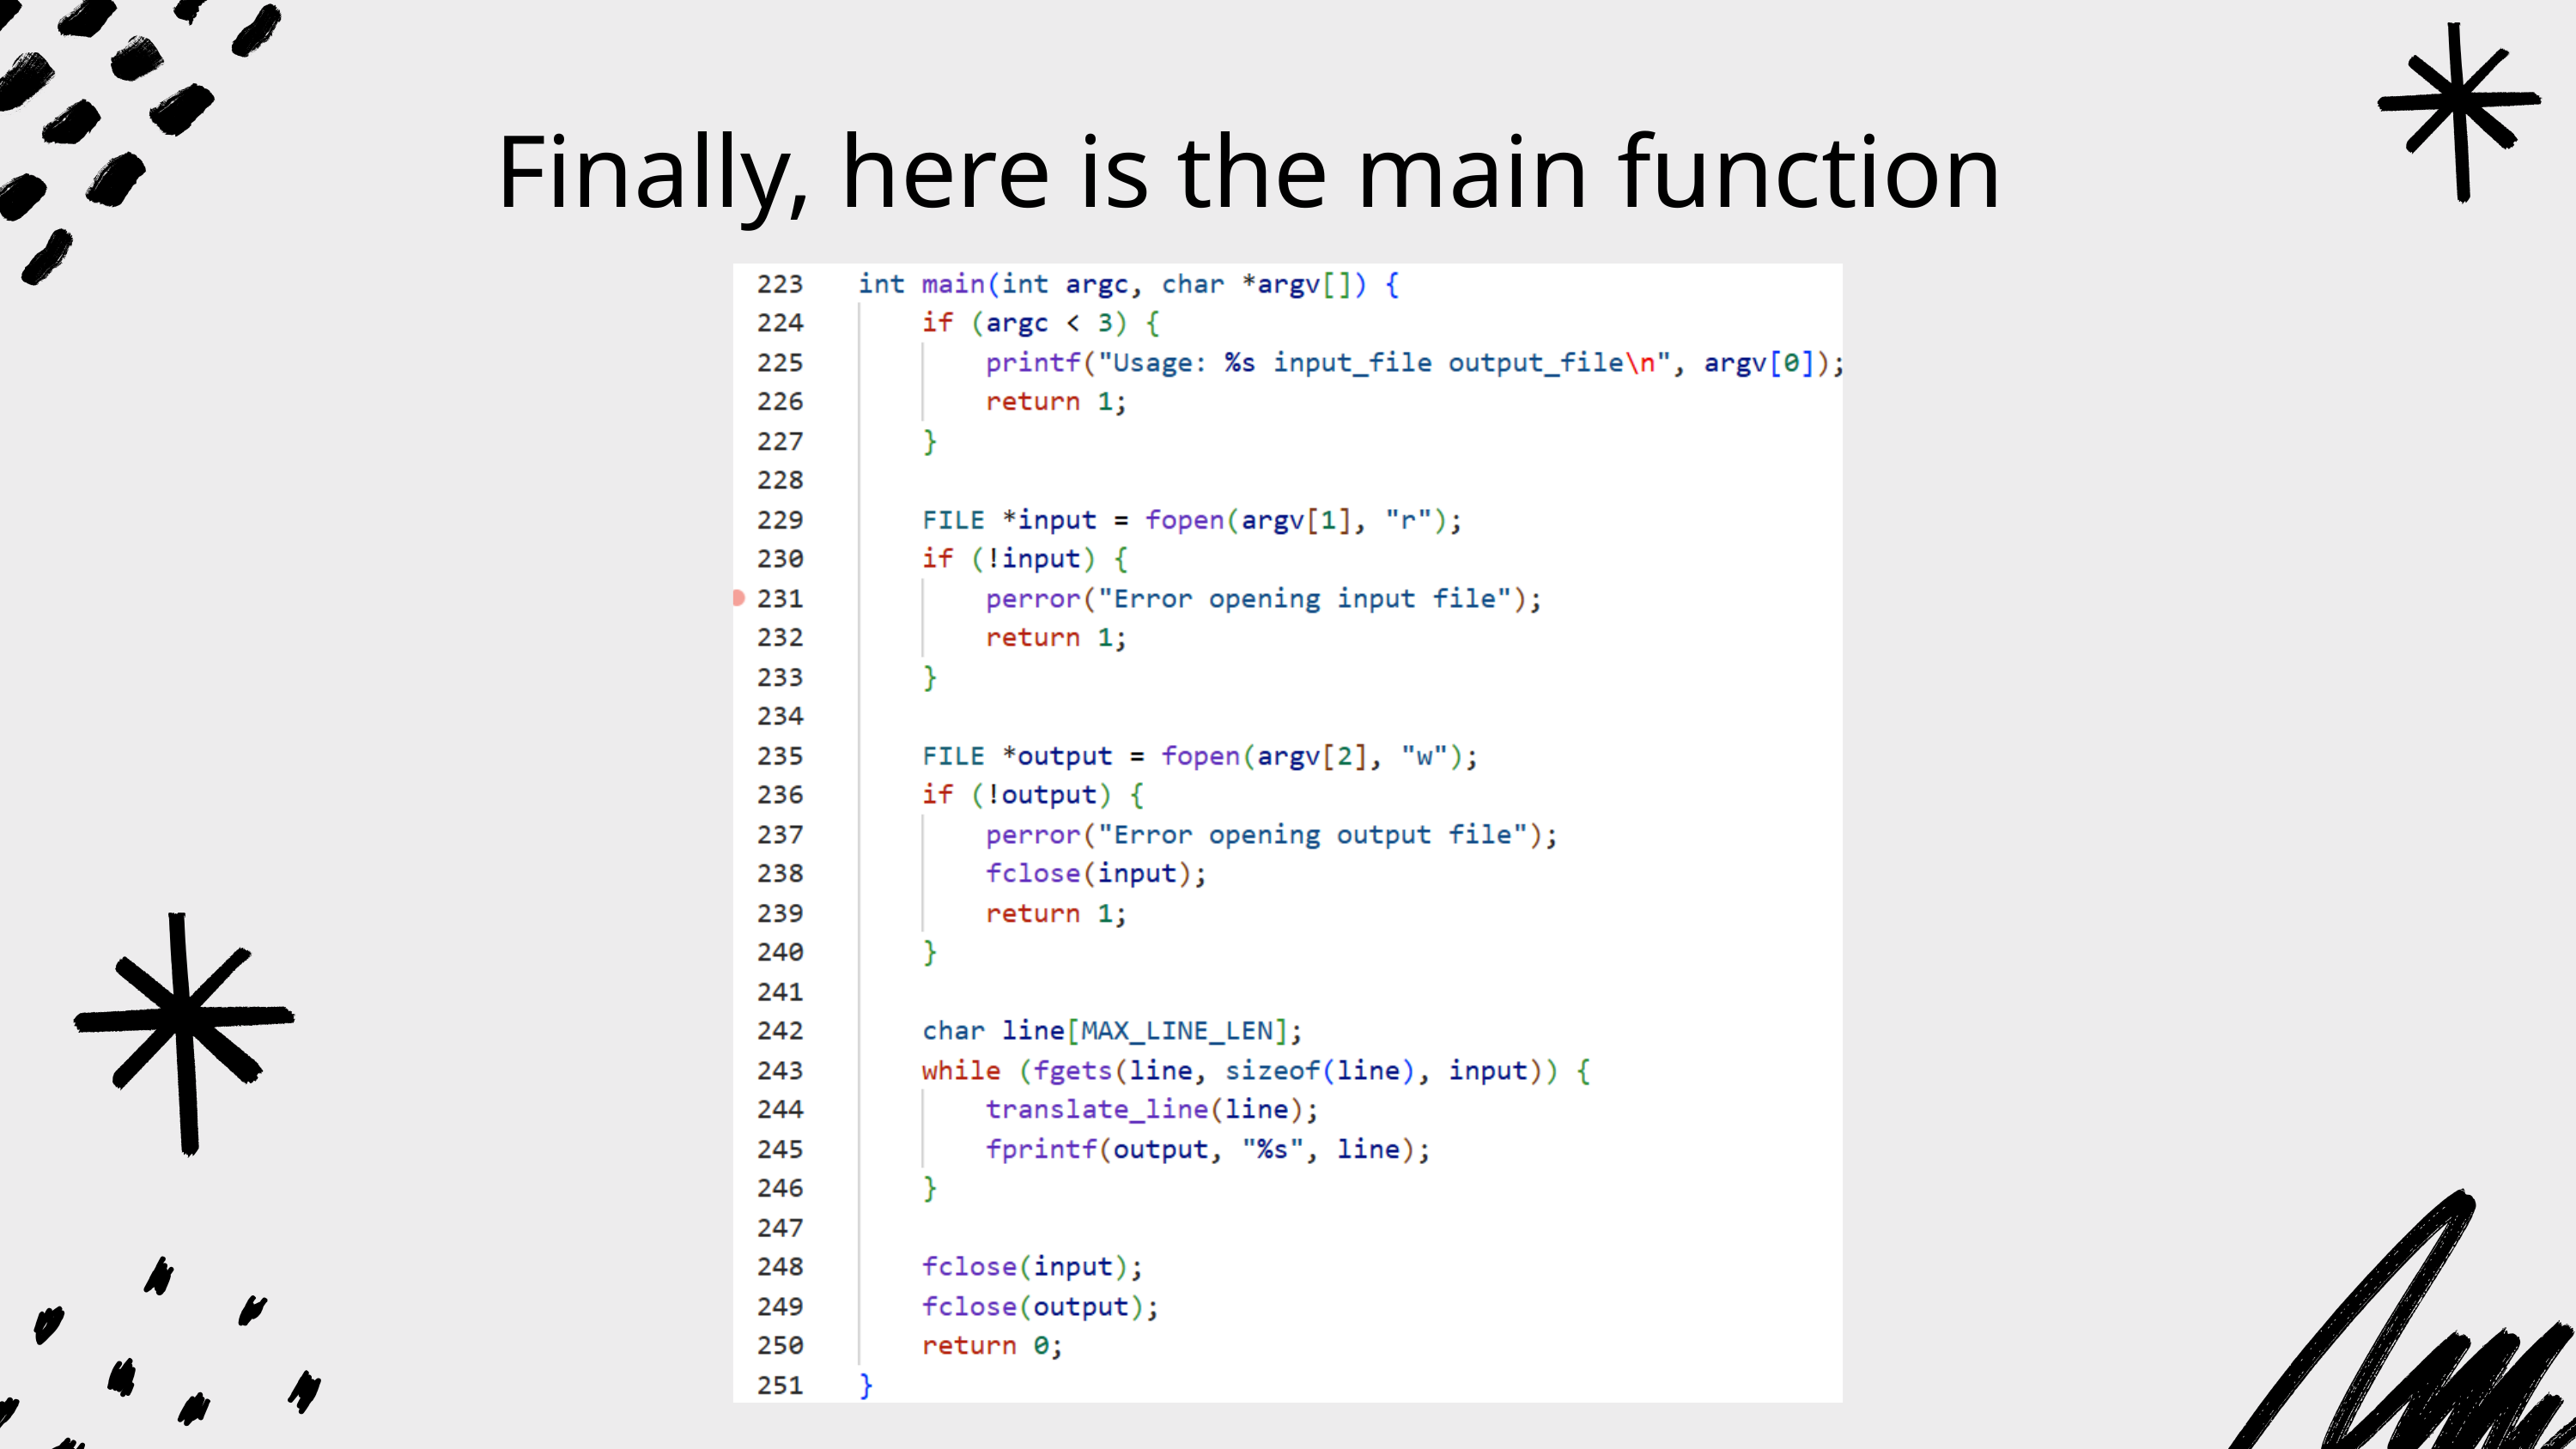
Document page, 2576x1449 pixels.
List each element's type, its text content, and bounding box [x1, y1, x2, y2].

text_box [2377, 22, 2543, 204]
text_box [732, 264, 1844, 1404]
text_box [2173, 1188, 2576, 1449]
text_box [72, 912, 296, 1159]
text_box [0, 0, 368, 367]
text_box Finally, here is the main function [495, 119, 2081, 227]
text_box [0, 1254, 357, 1449]
